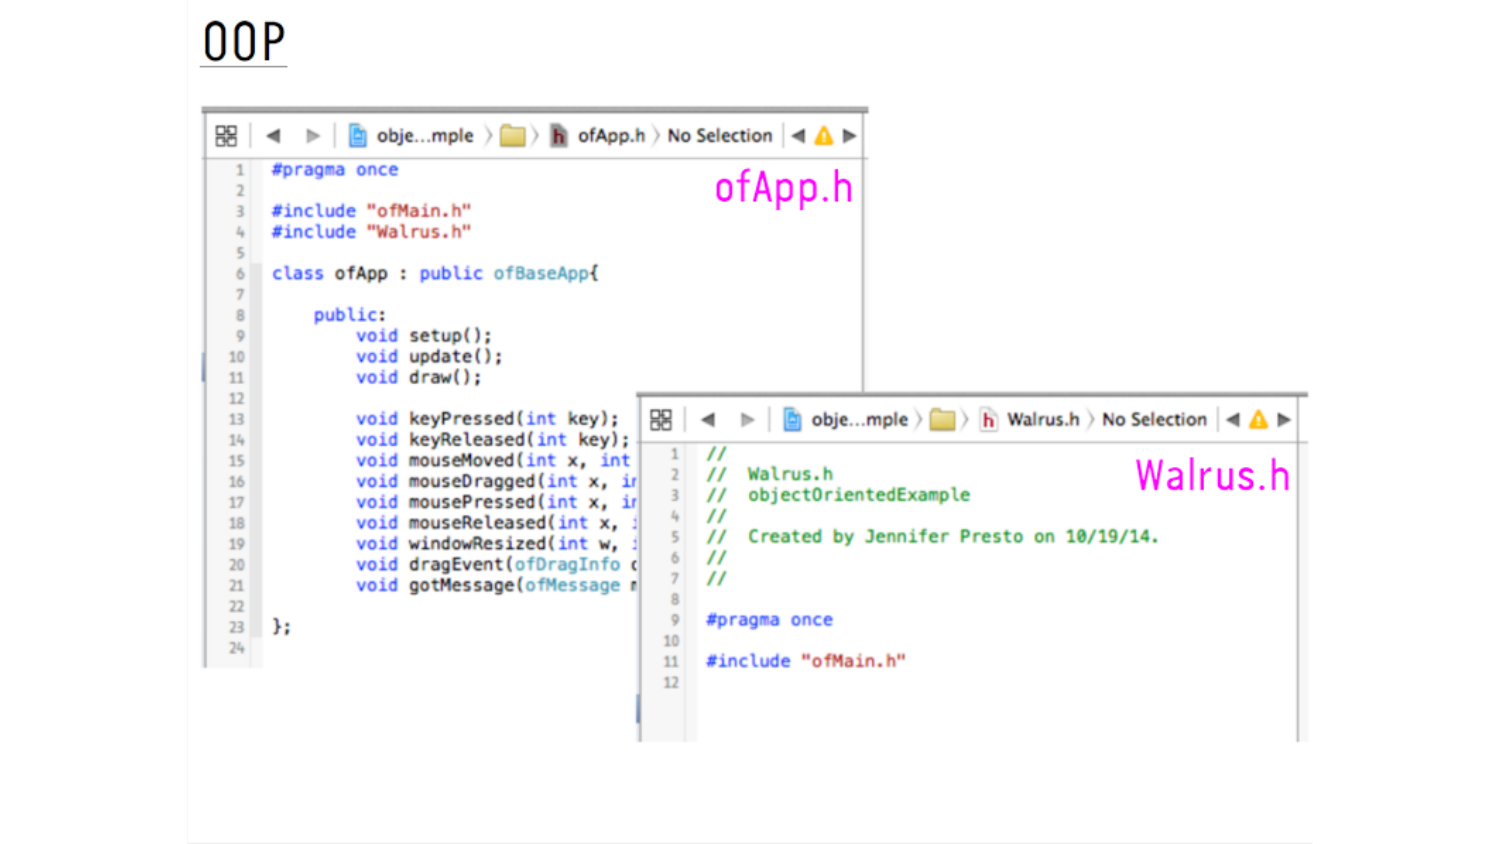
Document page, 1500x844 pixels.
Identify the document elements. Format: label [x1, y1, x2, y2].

picture [187, 0, 1313, 844]
